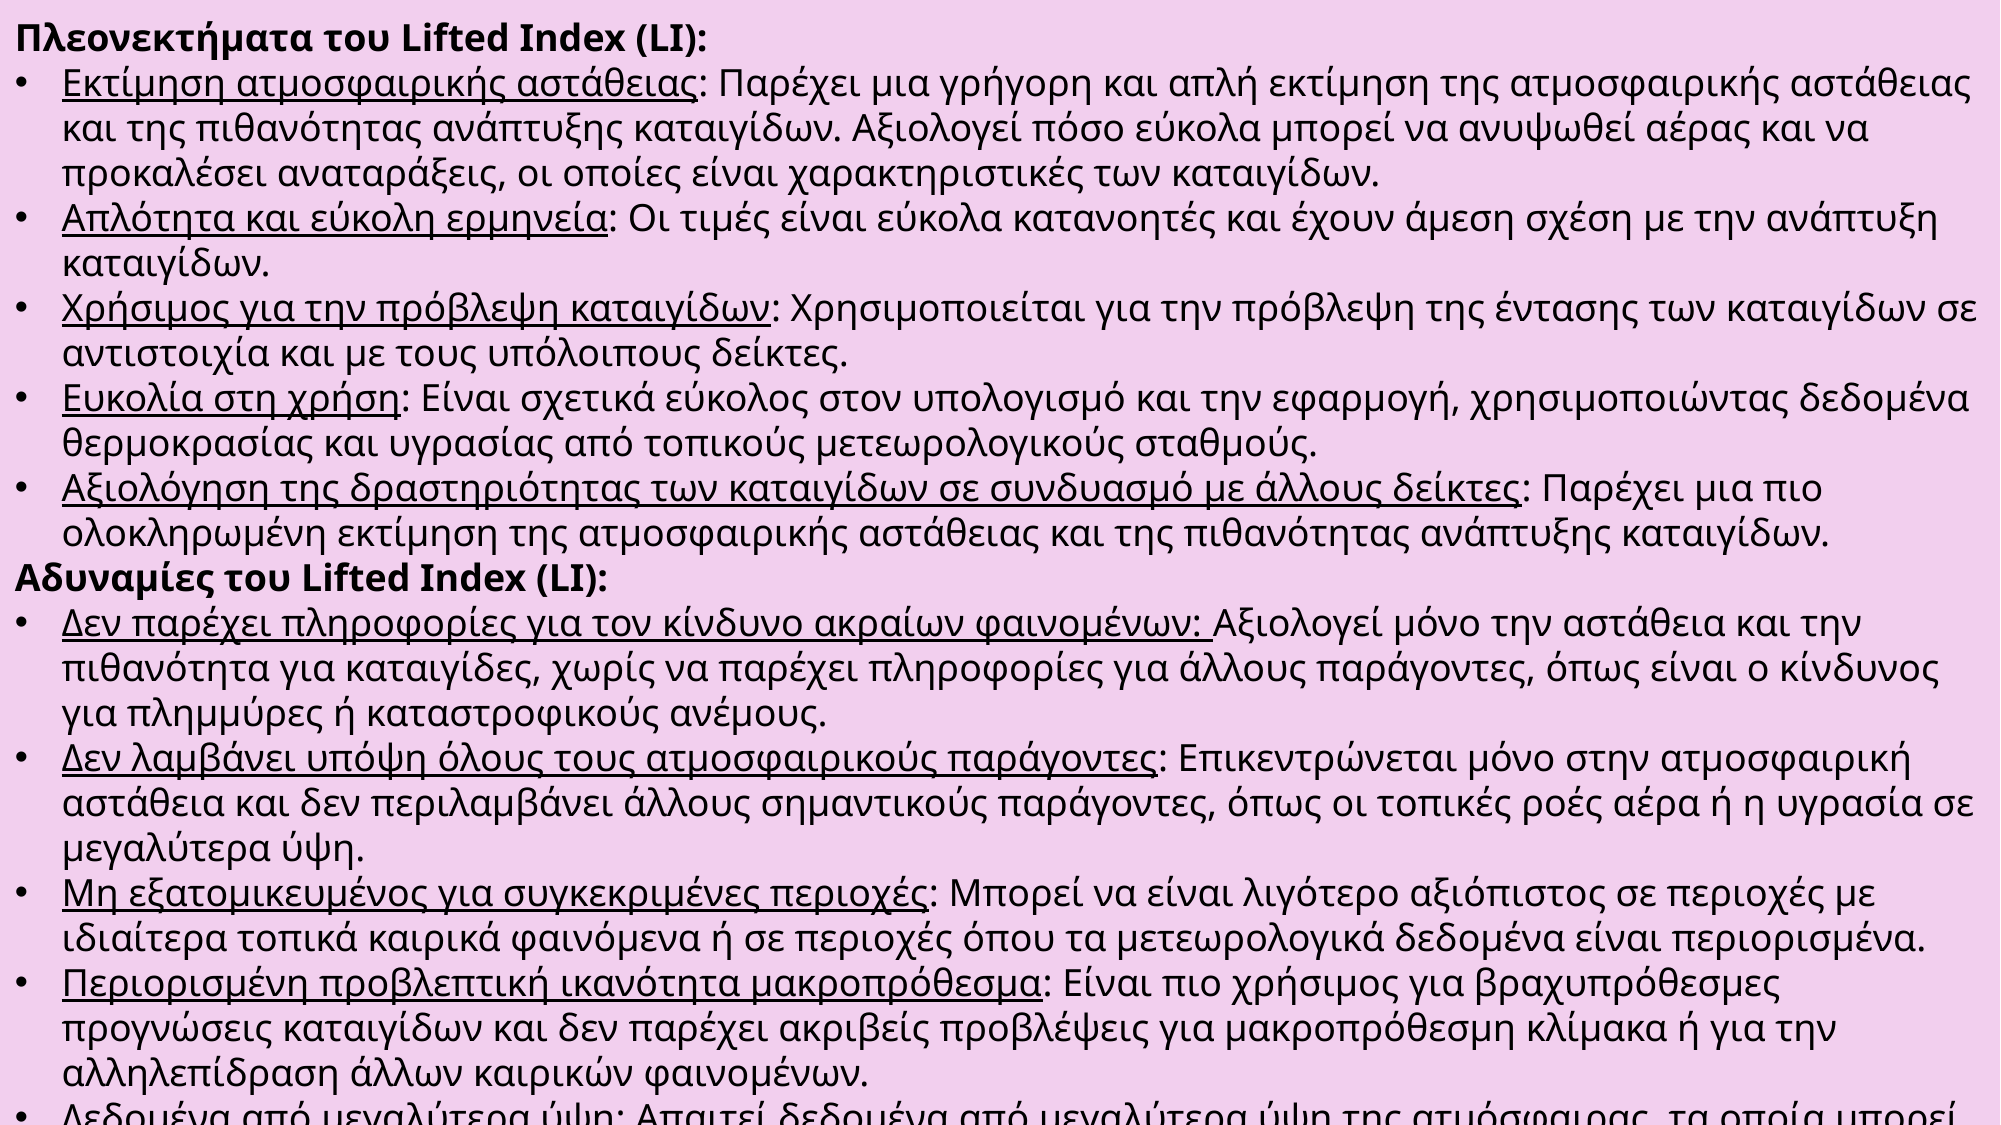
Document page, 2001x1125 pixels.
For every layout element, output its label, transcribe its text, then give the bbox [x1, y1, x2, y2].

text_box Πλεονεκτήματα του Lifted Index (LI): Εκτίμηση ατμοσφαιρικής αστάθειας: Παρέχει μια γρήγορη και απλή εκτίμηση της ατμοσφαιρικής αστάθειας και της πιθανότητας ανάπτυξης καταιγίδων. Αξιολογεί πόσο εύκολα μπορεί να ανυψωθεί αέρας και να προκαλέσει αναταράξεις, οι οποίες είναι χαρακτηριστικές των καταιγίδων. Απλότητα και εύκολη ερμηνεία: Οι τιμές είναι εύκολα κατανοητές και έχουν άμεση σχέση με την ανάπτυξη καταιγίδων. Χρήσιμος για την πρόβλεψη καταιγίδων: Χρησιμοποιείται για την πρόβλεψη της έντασης των καταιγίδων σε αντιστοιχία και με τους υπόλοιπους δείκτες. Ευκολία στη χρήση: Είναι σχετικά εύκολος στον υπολογισμό και την εφαρμογή, χρησιμοποιώντας δεδομένα θερμοκρασίας και υγρασίας από τοπικούς μετεωρολογικούς σταθμούς. Αξιολόγηση της δραστηριότητας των καταιγίδων σε συνδυασμό με άλλους δείκτες: Παρέχει μια πιο ολοκληρωμένη εκτίμηση της ατμοσφαιρικής αστάθειας και της πιθανότητας ανάπτυξης καταιγίδων. Αδυναμίες του Lifted Index (LI): Δεν παρέχει πληροφορίες για τον κίνδυνο ακραίων φαινομένων: Αξιολογεί μόνο την αστάθεια και την πιθανότητα για καταιγίδες, χωρίς να παρέχει πληροφορίες για άλλους παράγοντες, όπως είναι ο κίνδυνος για πλημμύρες ή καταστροφικούς ανέμους. Δεν λαμβάνει υπόψη όλους τους ατμοσφαιρικούς παράγοντες: Επικεντρώνεται μόνο στην ατμοσφαιρική αστάθεια και δεν περιλαμβάνει άλλους σημαντικούς παράγοντες, όπως οι τοπικές ροές αέρα ή η υγρασία σε μεγαλύτερα ύψη. Μη εξατομικευμένος για συγκεκριμένες περιοχές: Μπορεί να είναι λιγότερο αξιόπιστος σε περιοχές με ιδιαίτερα τοπικά καιρικά φαινόμενα ή σε περιοχές όπου τα μετεωρολογικά δεδομένα είναι περιορισμένα. Περιορισμένη προβλεπτική ικανότητα μακροπρόθεσμα: Είναι πιο χρήσιμος για βραχυπρόθεσμες προγνώσεις καταιγίδων και δεν παρέχει ακριβείς προβλέψεις για μακροπρόθεσμη κλίμακα ή για την αλληλεπίδραση άλλων καιρικών φαινομένων. Δεδομένα από μεγαλύτερα ύψη: Απαιτεί δεδομένα από μεγαλύτερα ύψη της ατμόσφαιρας, τα οποία μπορεί να μην είναι πάντοτε διαθέσιμα ή ακριβή, ειδικά σε περιοχές όπου δεν υπάρχουν μετεωρολογικοί σταθμοί σε υψηλότερες περιοχές. [0, 6, 2000, 1125]
